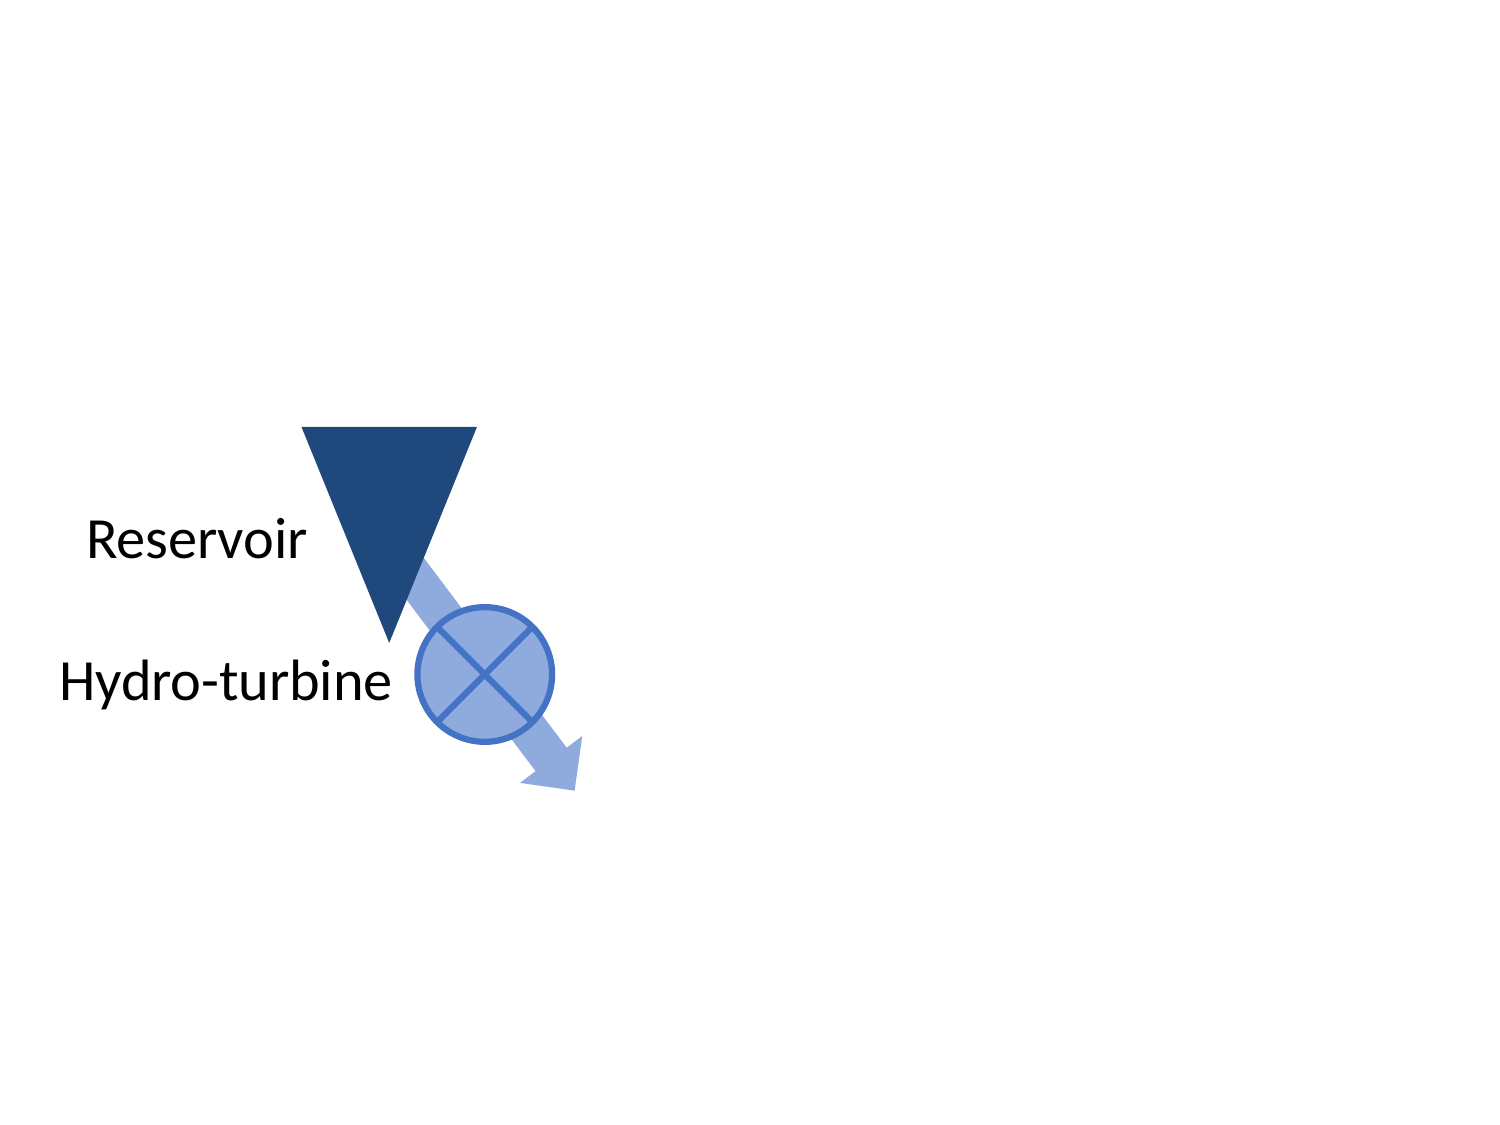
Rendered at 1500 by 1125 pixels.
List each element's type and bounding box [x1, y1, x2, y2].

text_box [41, 426, 553, 821]
